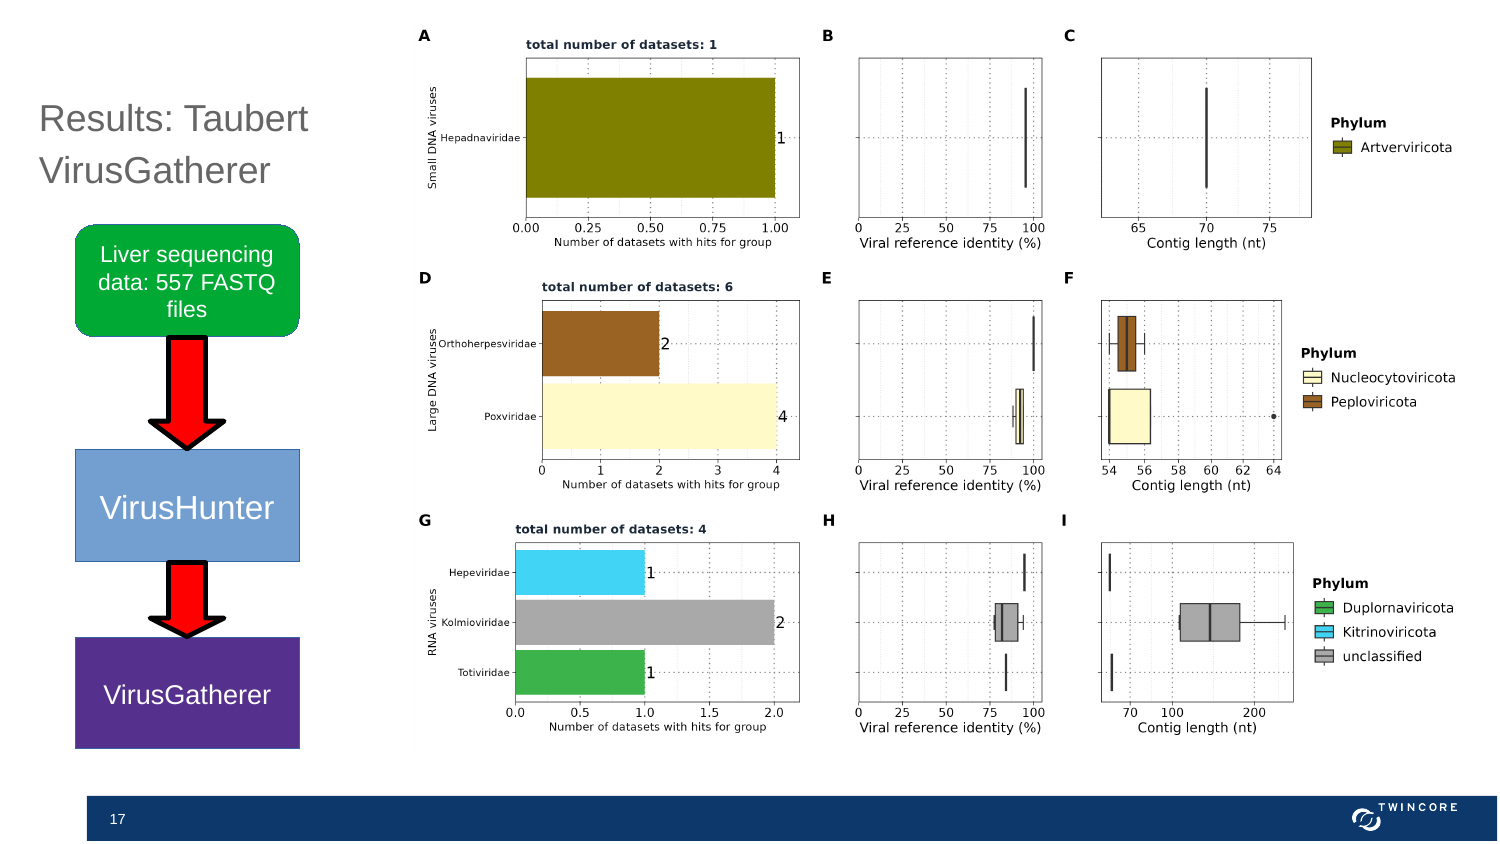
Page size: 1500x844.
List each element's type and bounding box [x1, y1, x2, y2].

picture [1352, 803, 1457, 831]
picture [412, 24, 1462, 751]
text_box [74, 224, 300, 750]
